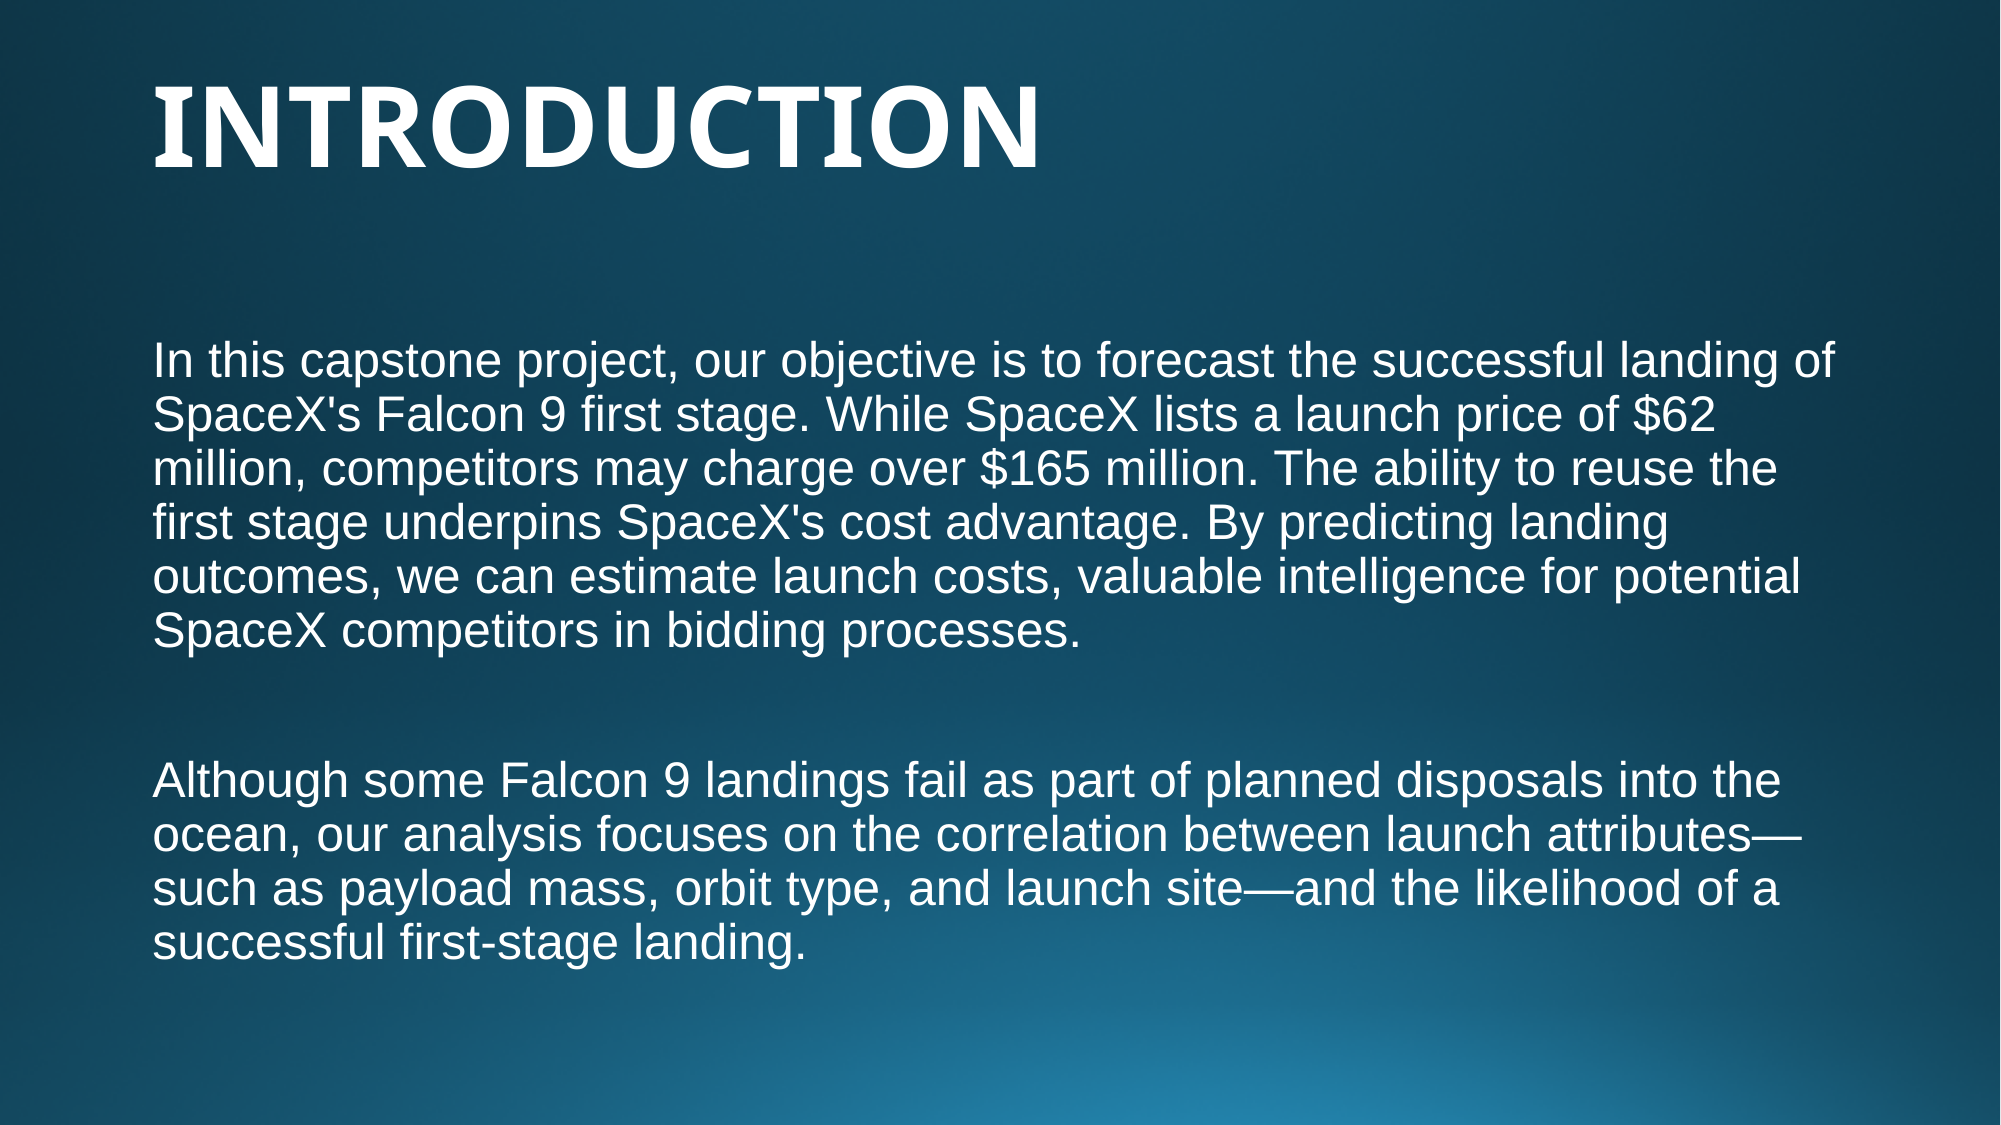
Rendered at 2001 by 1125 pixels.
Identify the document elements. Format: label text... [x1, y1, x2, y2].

picture [0, 0, 2001, 1125]
text_box INTRODUCTION [137, 49, 1724, 213]
list In this capstone project, our objective is to forecast the successful landing of SpaceX's Falcon 9 first stage. While SpaceX lists a launch price of $62 million, competitors may charge over $165 million. The ability to reuse the first stage underpins SpaceX's cost advantage. By predicting landing outcomes, we can estimate launch costs, valuable intelligence for potential SpaceX competitors in bidding processes. Although some Falcon 9 landings fail as part of planned disposals into the ocean, our analysis focuses on the correlation between launch attributes—such as payload mass, orbit type, and launch site—and the likelihood of a successful first-stage landing. [137, 327, 1863, 1104]
